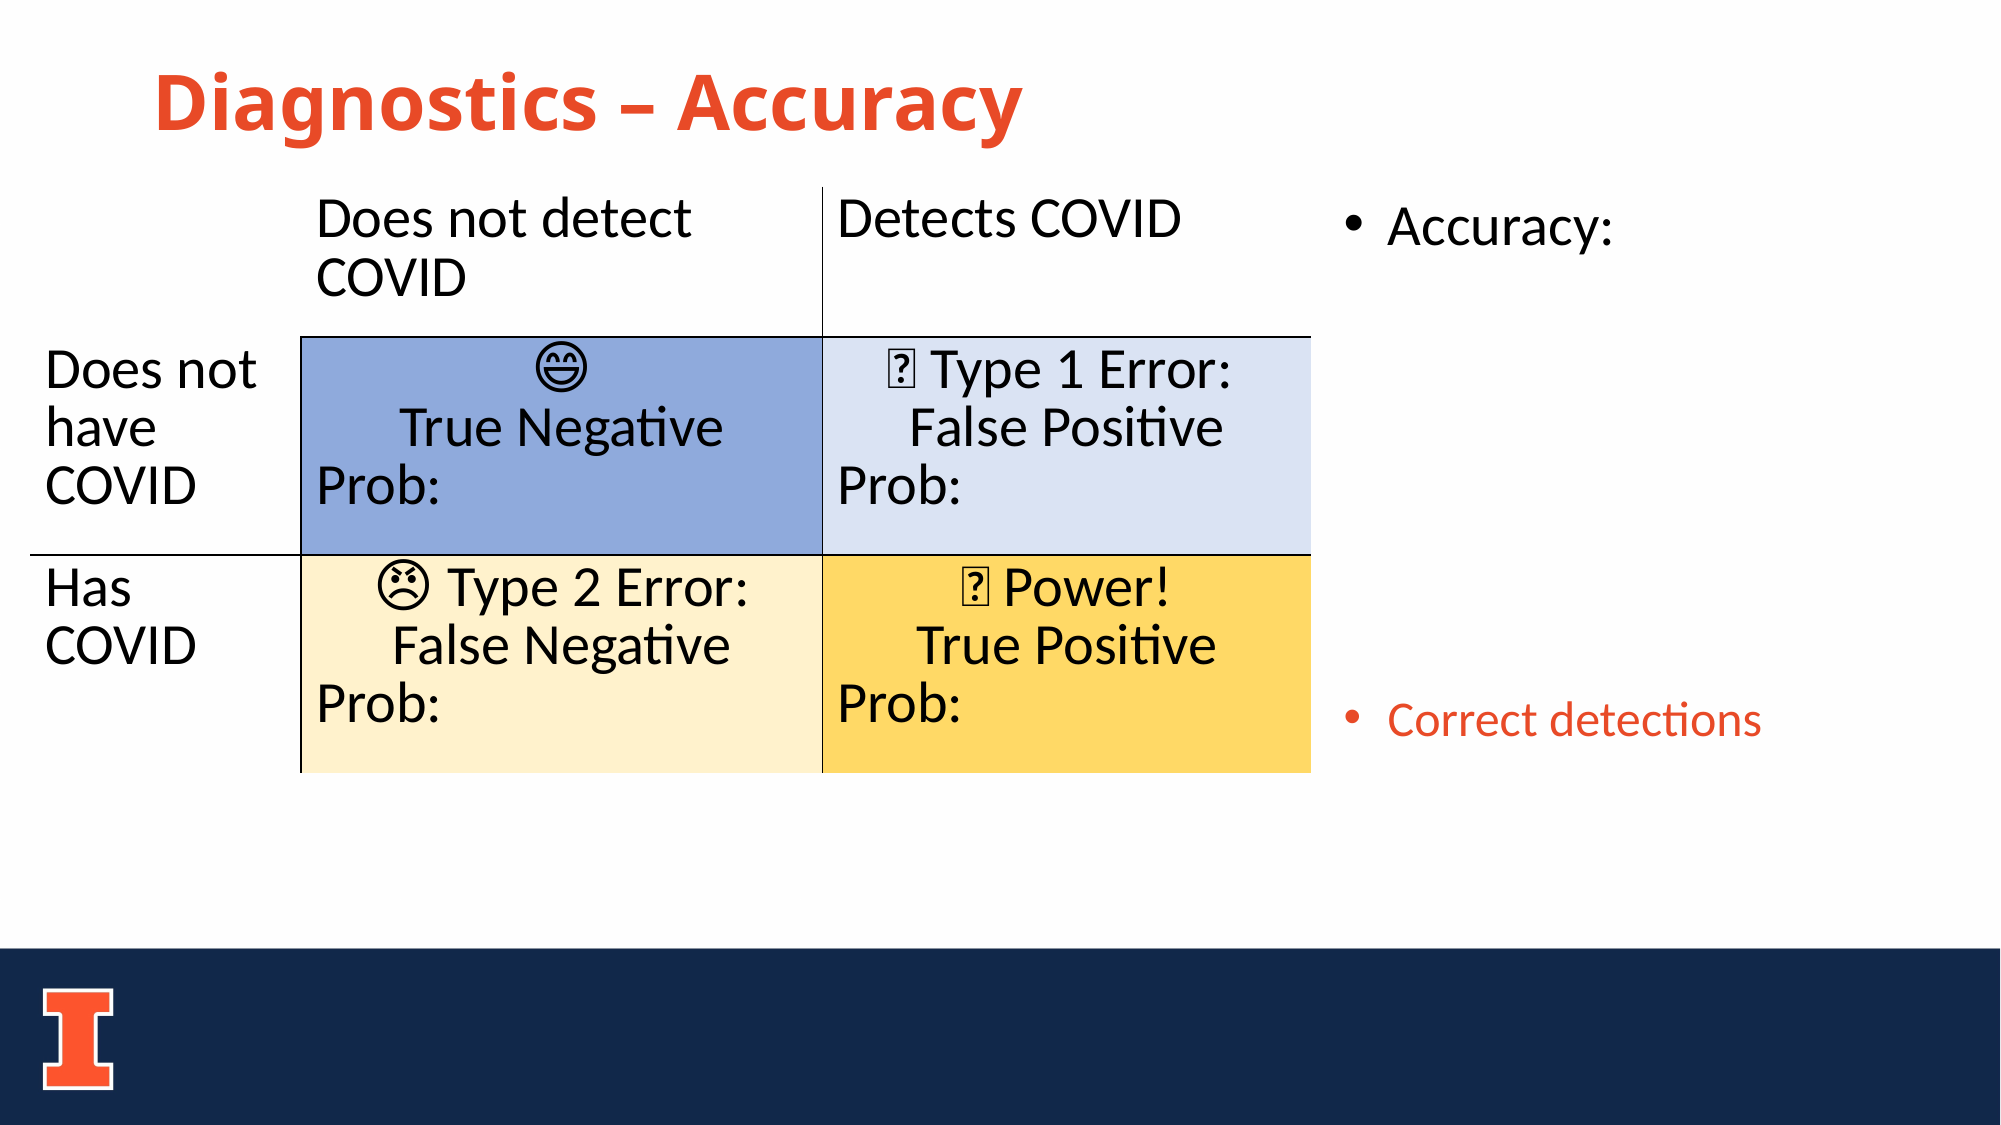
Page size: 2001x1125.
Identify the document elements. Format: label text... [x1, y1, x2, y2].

title Diagnostics – Accuracy [137, 56, 1863, 155]
picture [0, 0, 2001, 1125]
